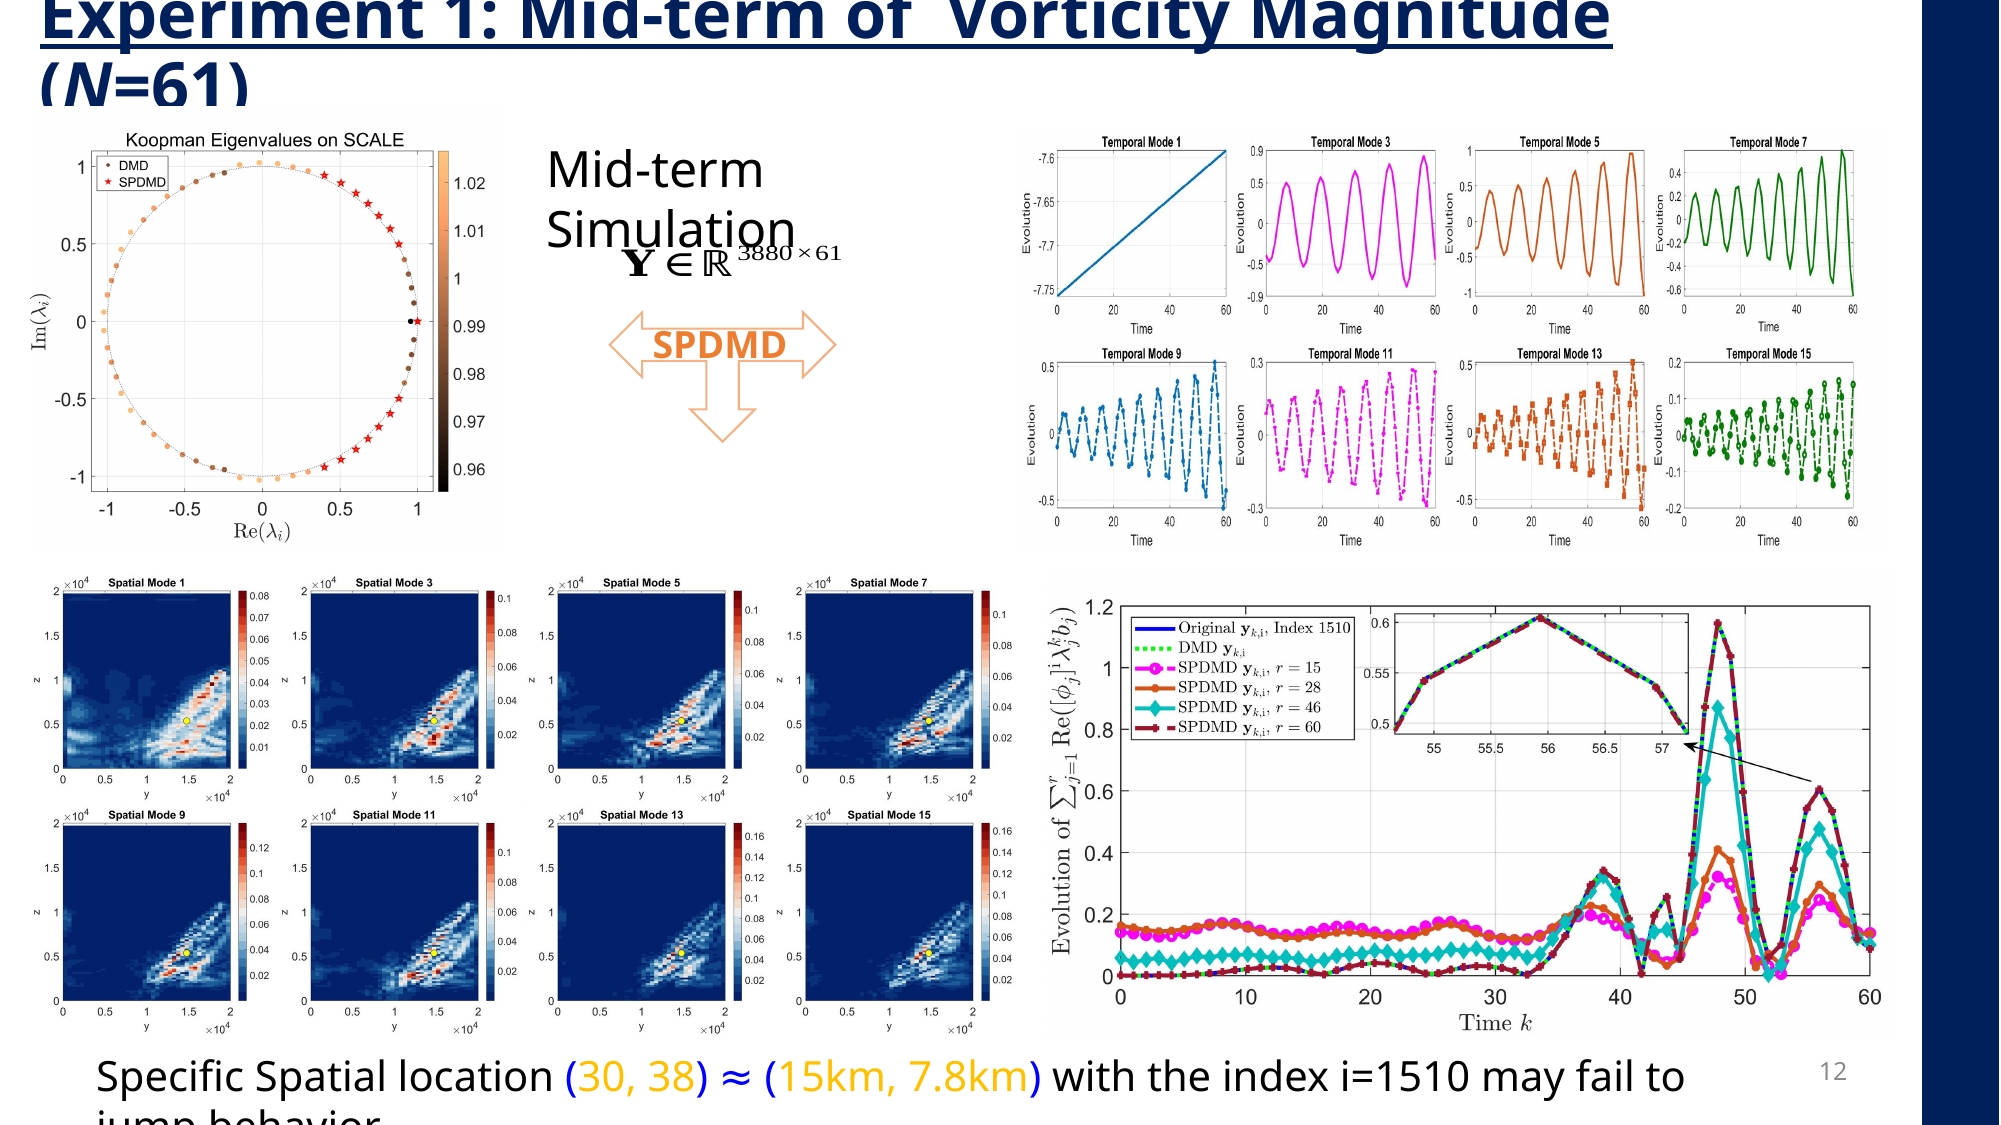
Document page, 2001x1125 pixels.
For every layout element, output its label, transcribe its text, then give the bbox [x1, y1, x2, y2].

picture [1044, 571, 1893, 1038]
text_box Mid-term Simulation [531, 129, 983, 265]
text_box Specific Spatial location (30, 38) ≈ (15km, 7.8km) with the index i=1510 may fail to jump behavior [81, 1042, 1794, 1125]
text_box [609, 312, 836, 442]
picture [28, 106, 503, 552]
picture [24, 571, 1019, 1038]
text_box Experiment 1: Mid-term of Vorticity Magnitude (N=61) [24, 0, 1824, 107]
picture [1017, 125, 1887, 552]
slide_number 12 [1794, 1042, 1863, 1103]
